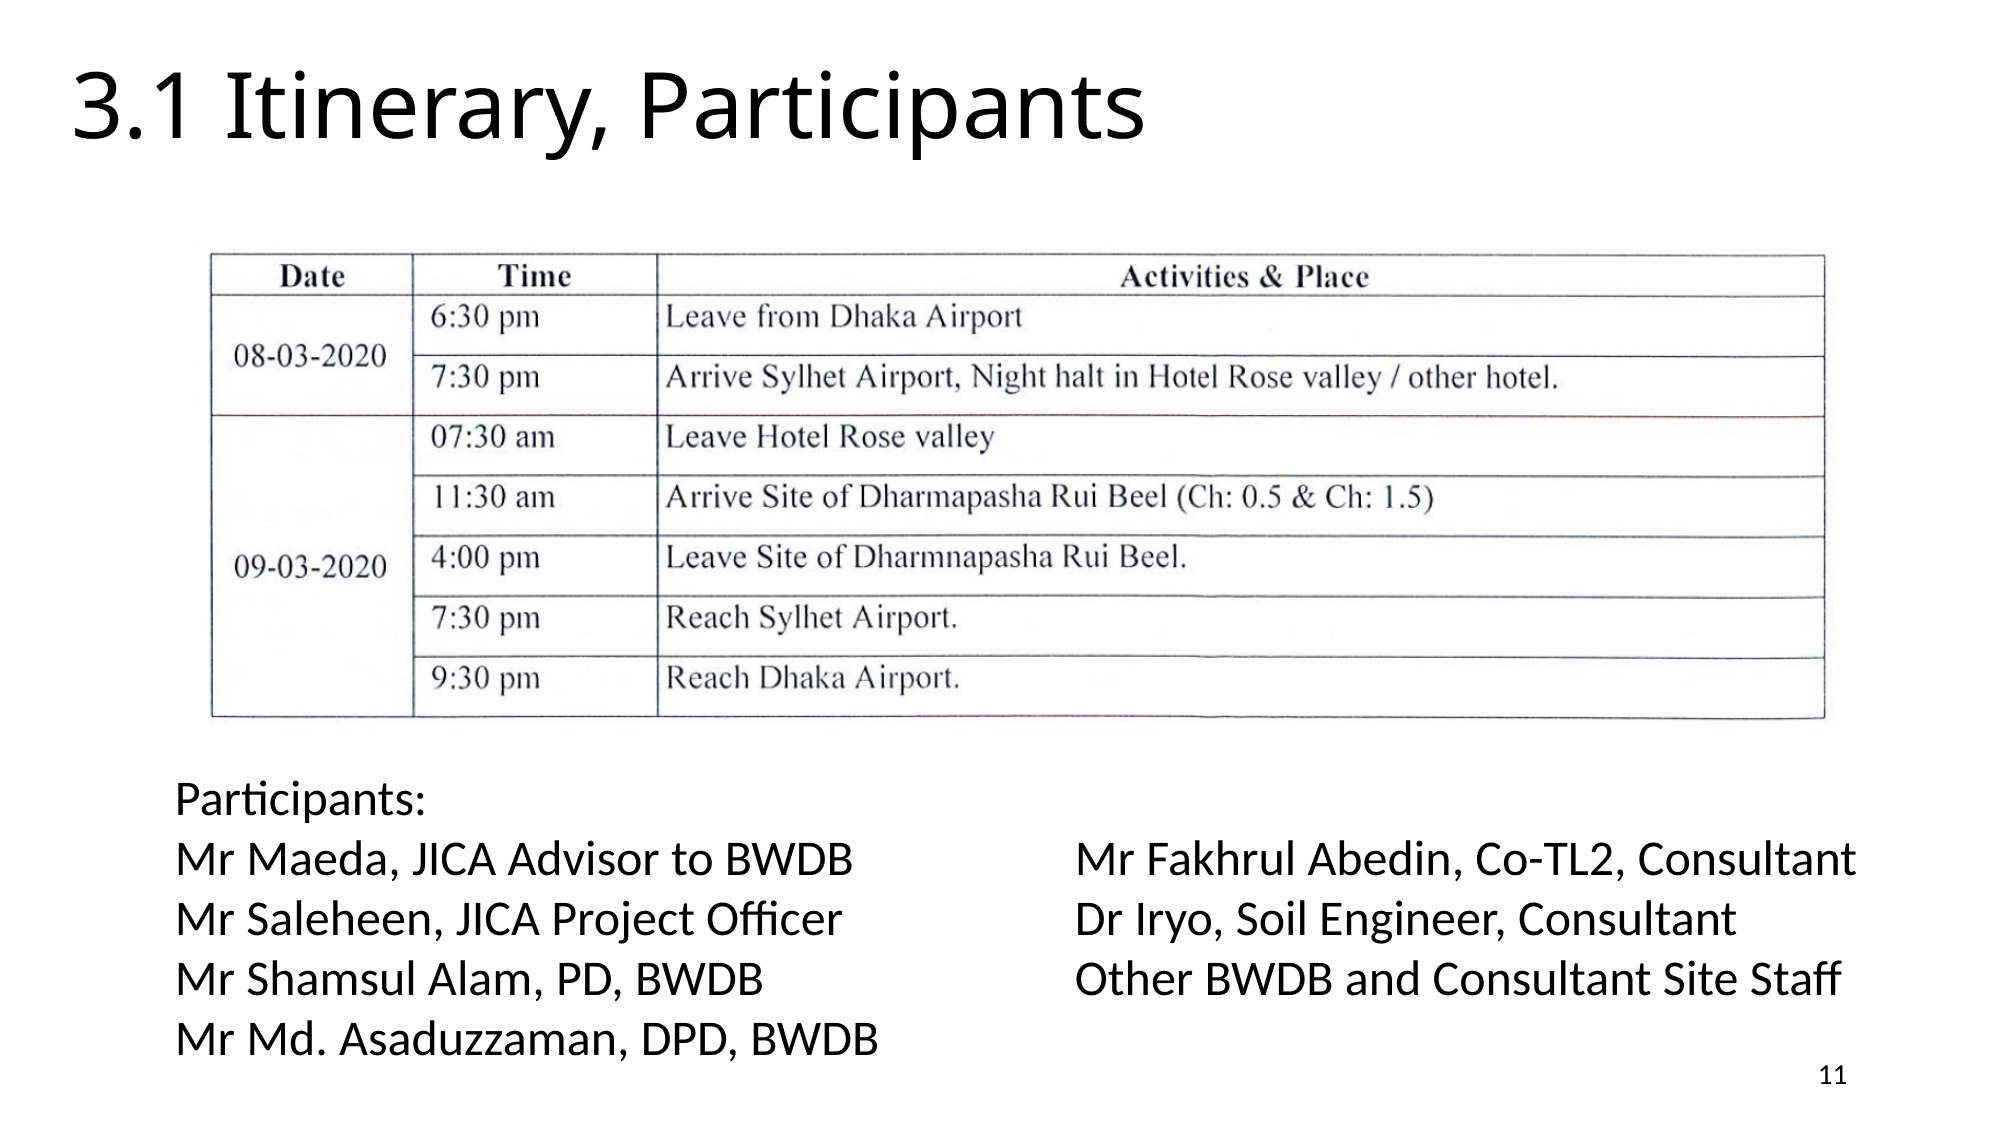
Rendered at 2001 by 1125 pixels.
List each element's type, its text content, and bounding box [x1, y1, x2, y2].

title 3.1 Itinerary, Participants [55, 0, 1781, 218]
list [195, 243, 1838, 736]
text_box Participants: Mr Maeda, JICA Advisor to BWDB Mr Fakhrul Abedin, Co-TL2, Consultant Mr Saleheen, JICA Project Officer Dr Iryo, Soil Engineer, Consultant Mr Shamsul Alam, PD, BWDB Other BWDB and Consultant Site Staff Mr Md. Asaduzzaman, DPD, BWDB [160, 757, 1873, 1073]
slide_number 11 [1412, 1073, 1863, 1103]
